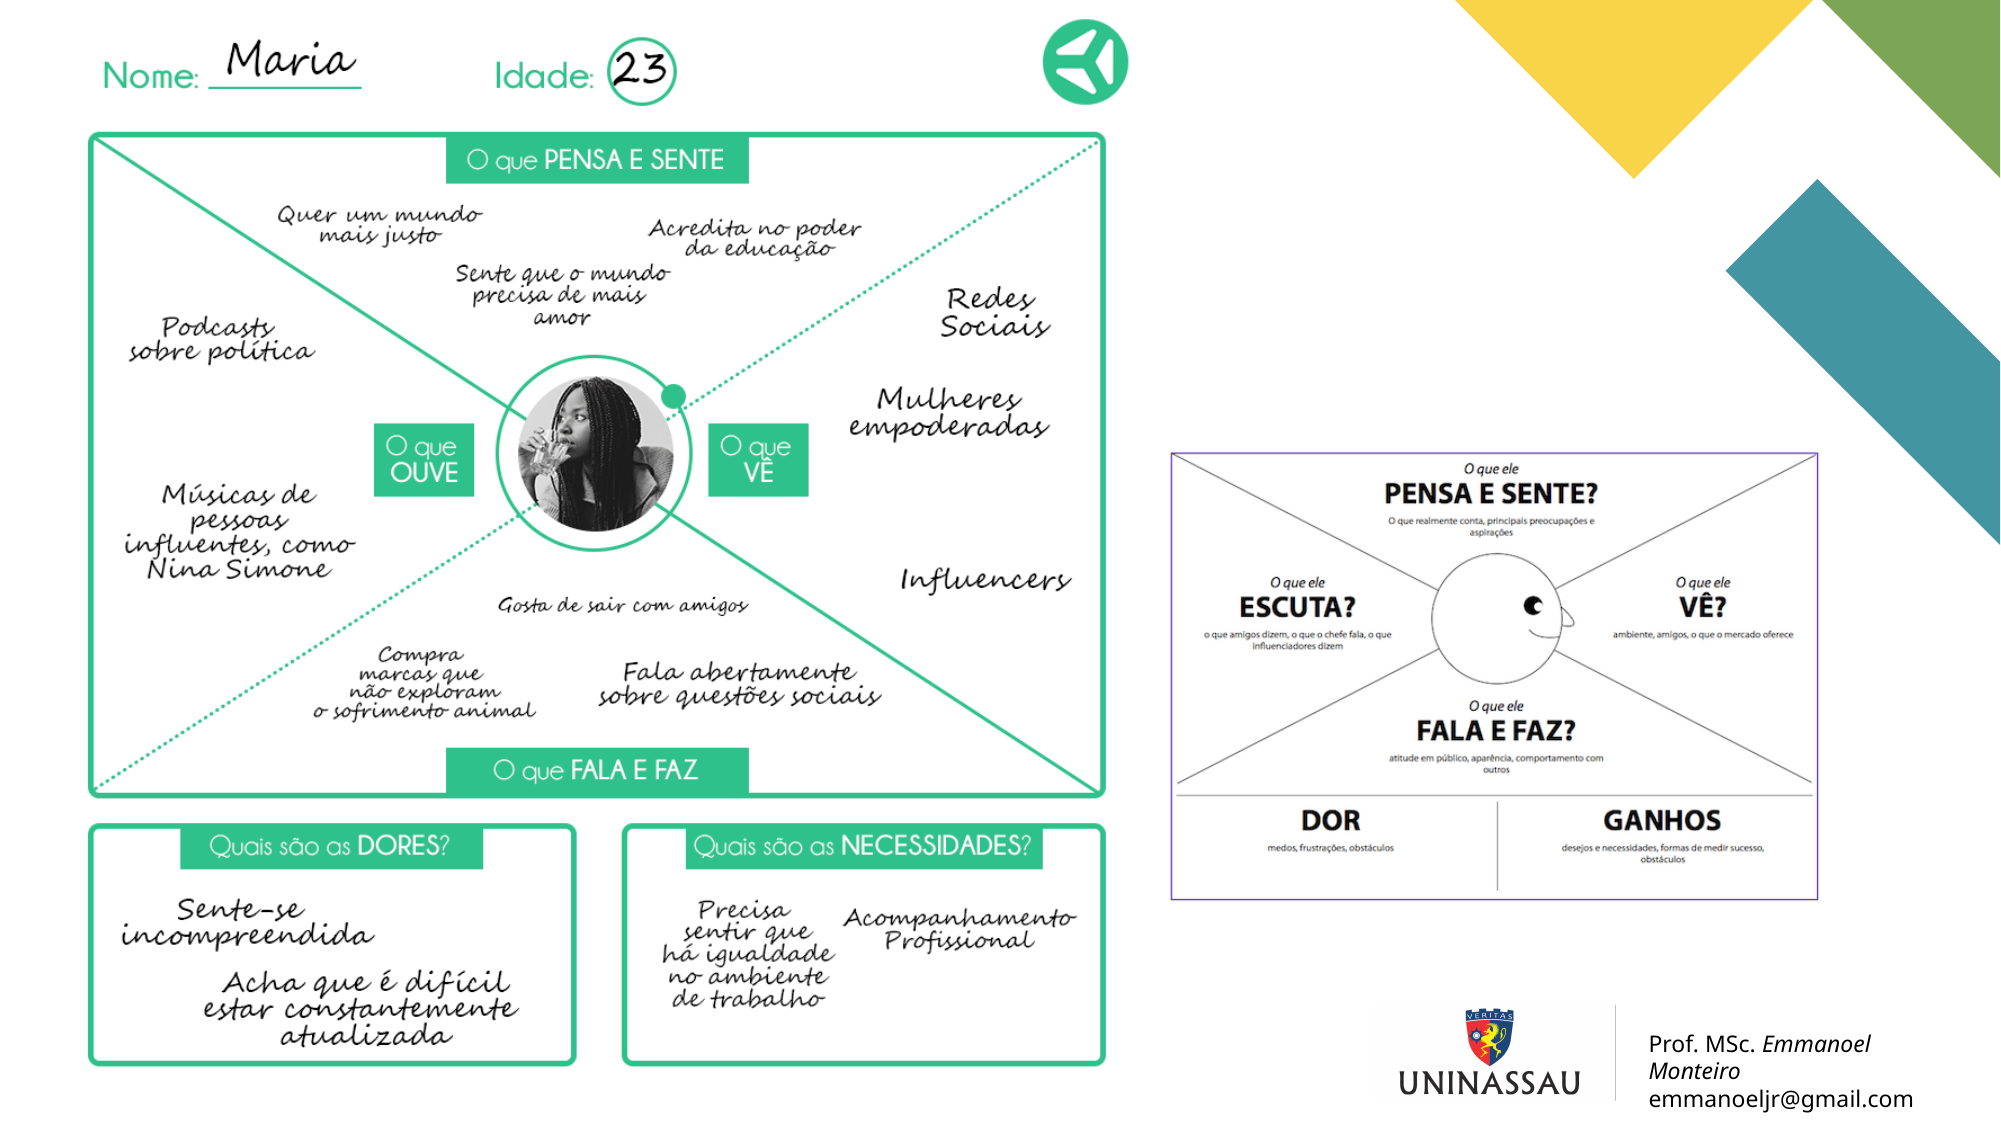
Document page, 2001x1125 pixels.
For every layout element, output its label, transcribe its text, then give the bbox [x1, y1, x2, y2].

picture [33, 0, 1830, 1125]
picture [1373, 1005, 1616, 1101]
text_box Prof. MSc. Emmanoel Monteiro emmanoeljr@gmail.com [1633, 1021, 1966, 1120]
